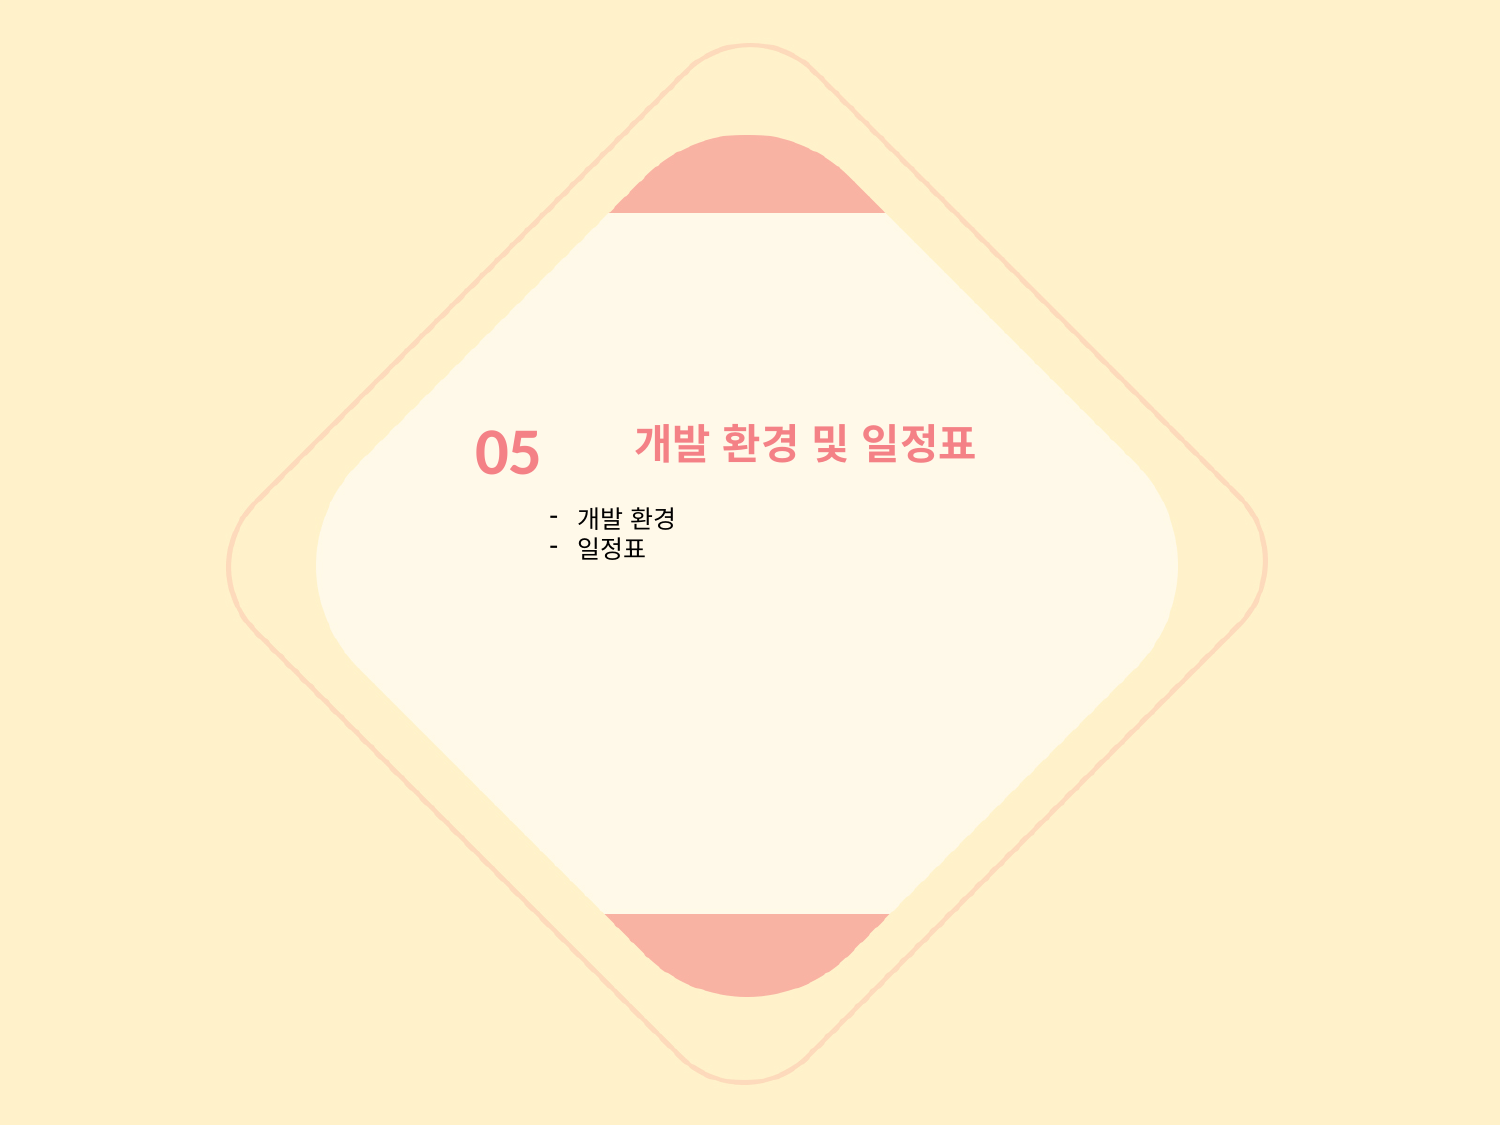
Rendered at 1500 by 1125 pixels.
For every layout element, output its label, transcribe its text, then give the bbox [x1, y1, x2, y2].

text_box 개발 환경 일정표 [534, 496, 1090, 571]
picture [0, 0, 1500, 1125]
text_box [500, 399, 1080, 497]
